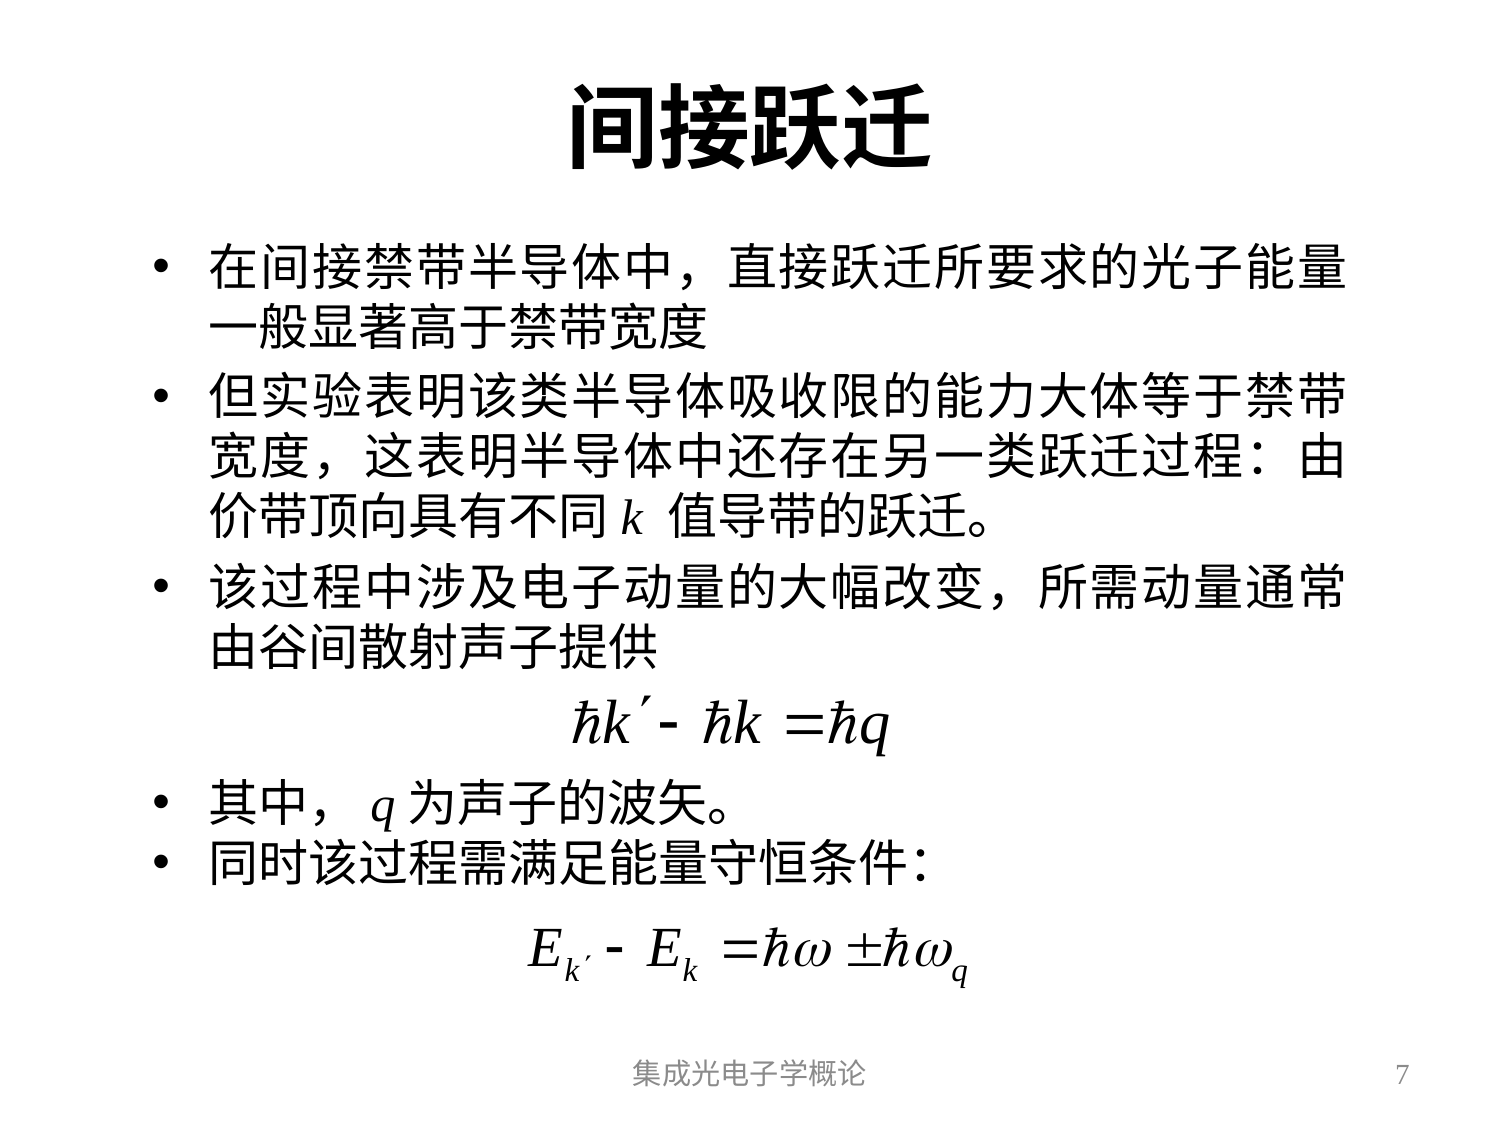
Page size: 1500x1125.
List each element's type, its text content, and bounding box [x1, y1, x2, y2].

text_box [518, 910, 982, 1001]
footer 集成光电子学概论 [439, 1042, 1060, 1103]
title 间接跃迁 [75, 75, 1425, 175]
list 在间接禁带半导体中，直接跃迁所要求的光子能量一般显著高于禁带宽度 但实验表明该类半导体吸收限的能力大体等于禁带宽度，这表明半导体中还存在另一类跃迁过程：由价带顶向具有不同k 值导带的跃迁。 该过程中涉及电子动量的大幅改变，所需动量通常由谷间散射声子提供 [137, 227, 1363, 1038]
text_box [562, 686, 901, 770]
text_box 其中，q为声子的波矢。 同时该过程需满足能量守恒条件： [137, 763, 1307, 899]
slide_number 7 [1074, 1042, 1425, 1103]
